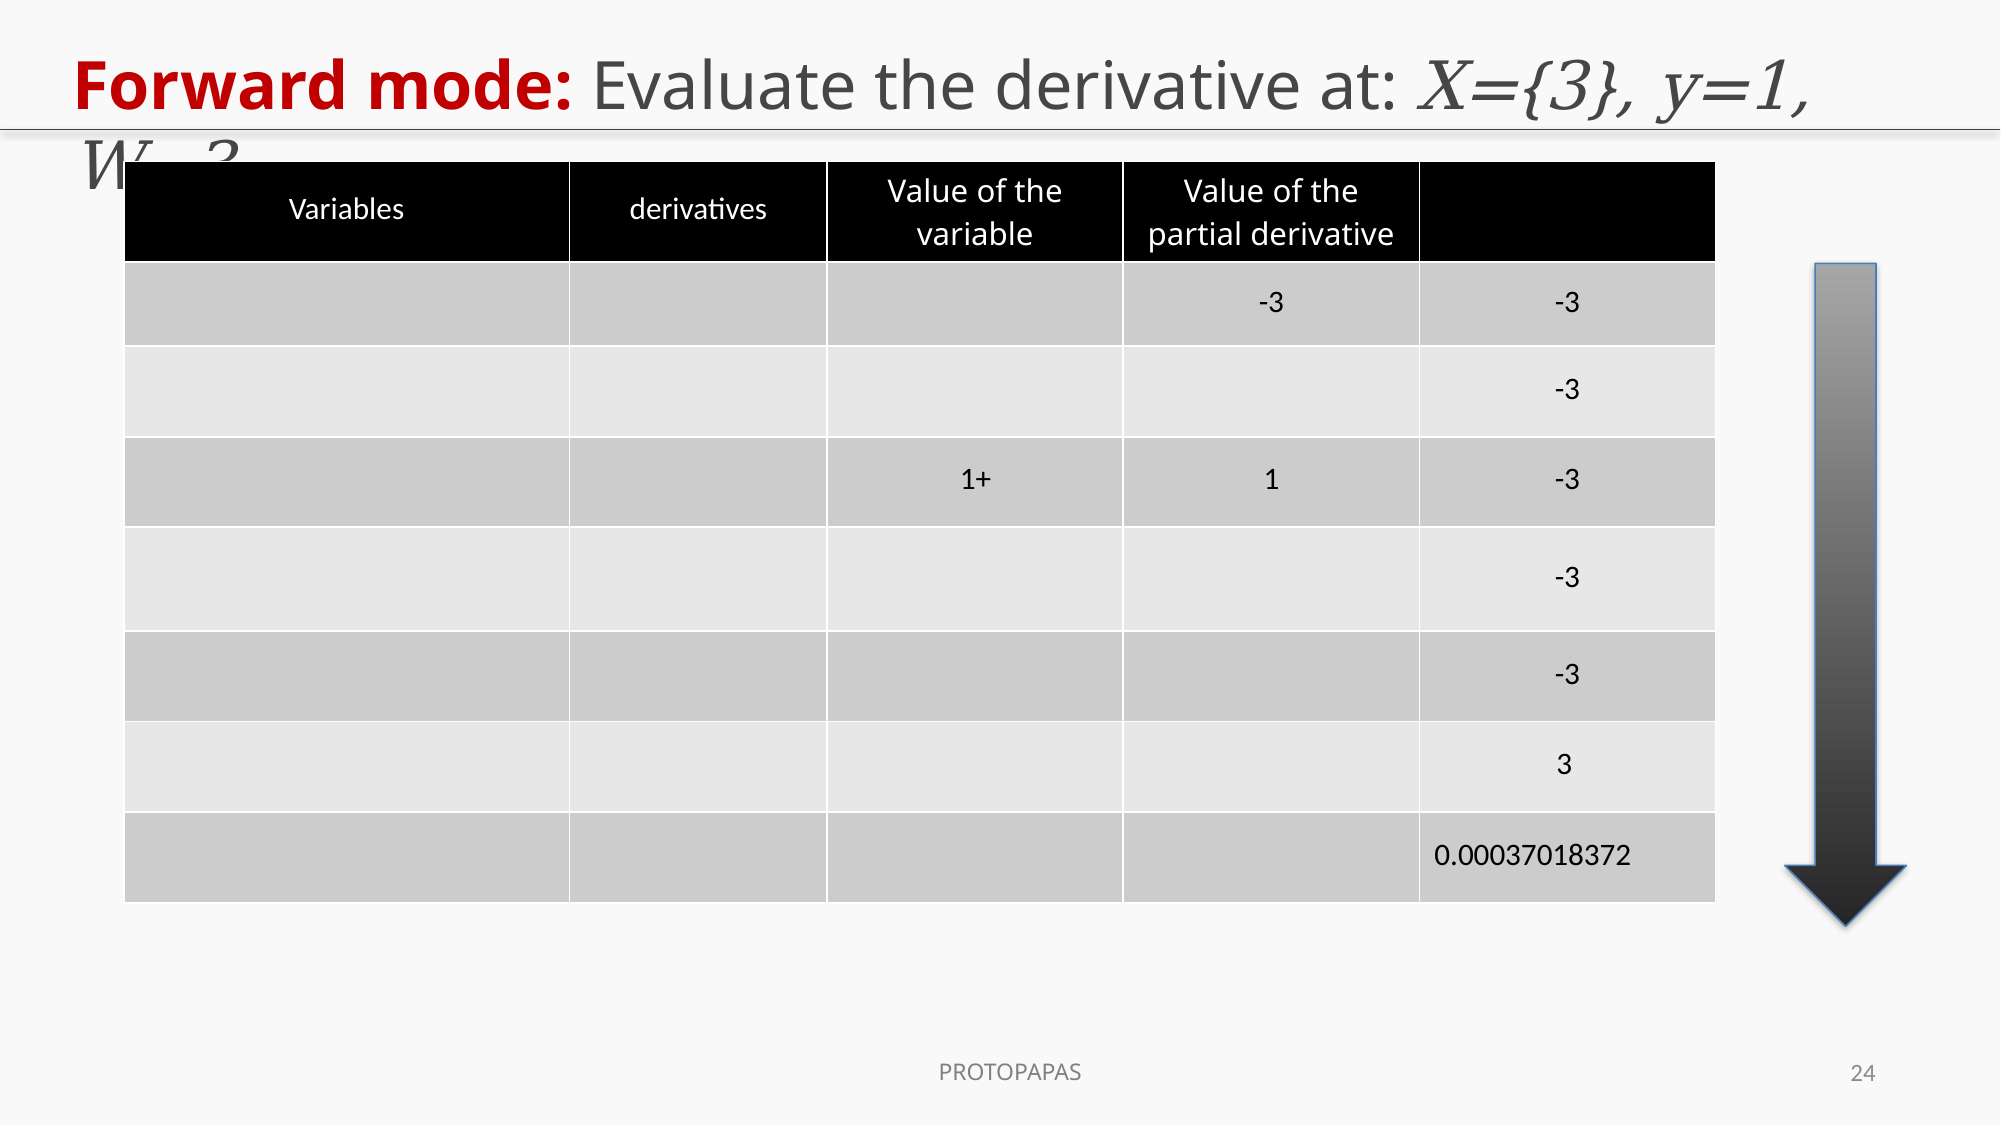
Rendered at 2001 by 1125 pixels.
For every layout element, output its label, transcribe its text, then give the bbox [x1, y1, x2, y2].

title Forward mode: Evaluate the derivative at: X={3}, y=1, W=3 [57, 35, 1943, 162]
text_box [1784, 262, 1908, 927]
